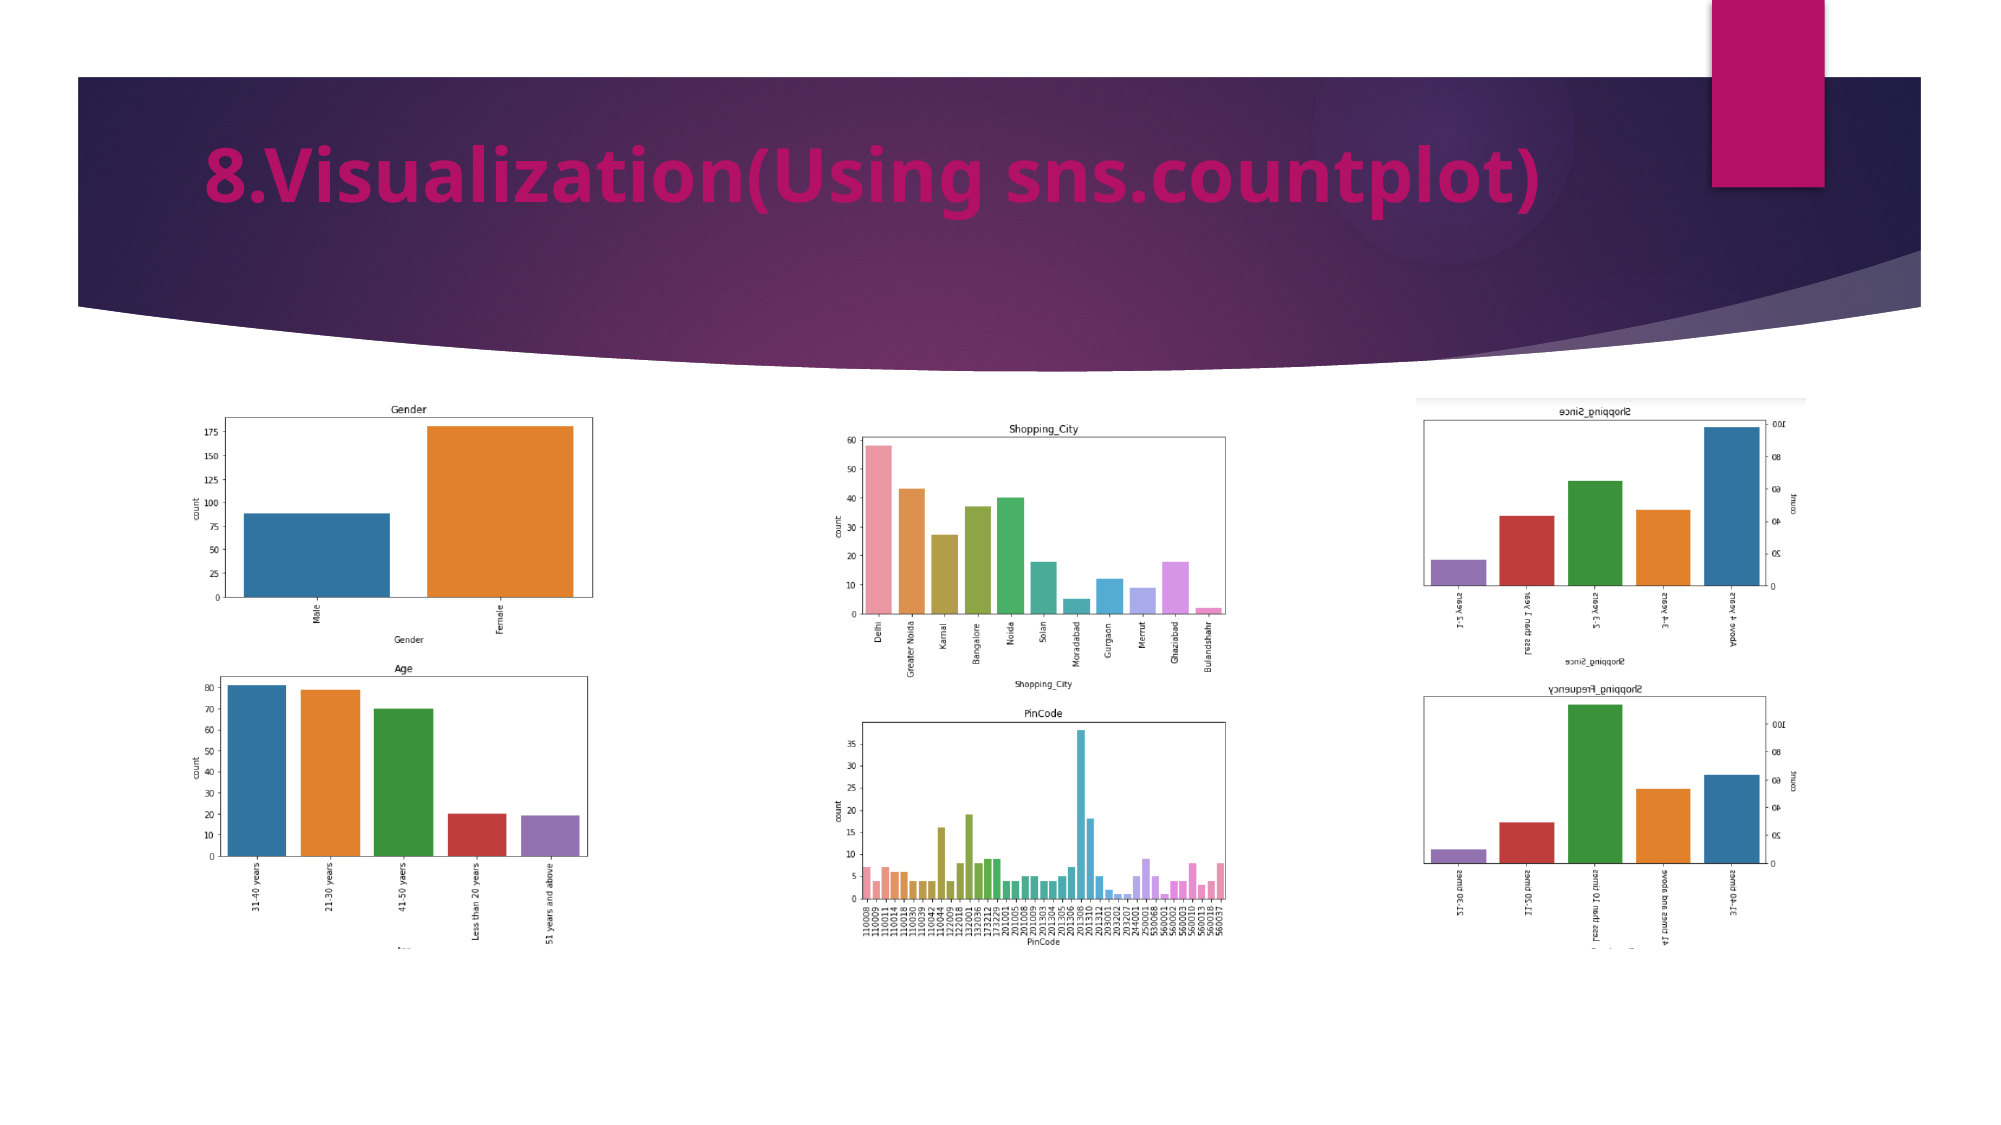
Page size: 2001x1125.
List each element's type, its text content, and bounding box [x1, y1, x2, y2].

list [162, 404, 608, 949]
picture [1416, 397, 1806, 949]
picture [796, 411, 1228, 949]
title 8.Visualization(Using sns.countplot) [189, 159, 1627, 276]
